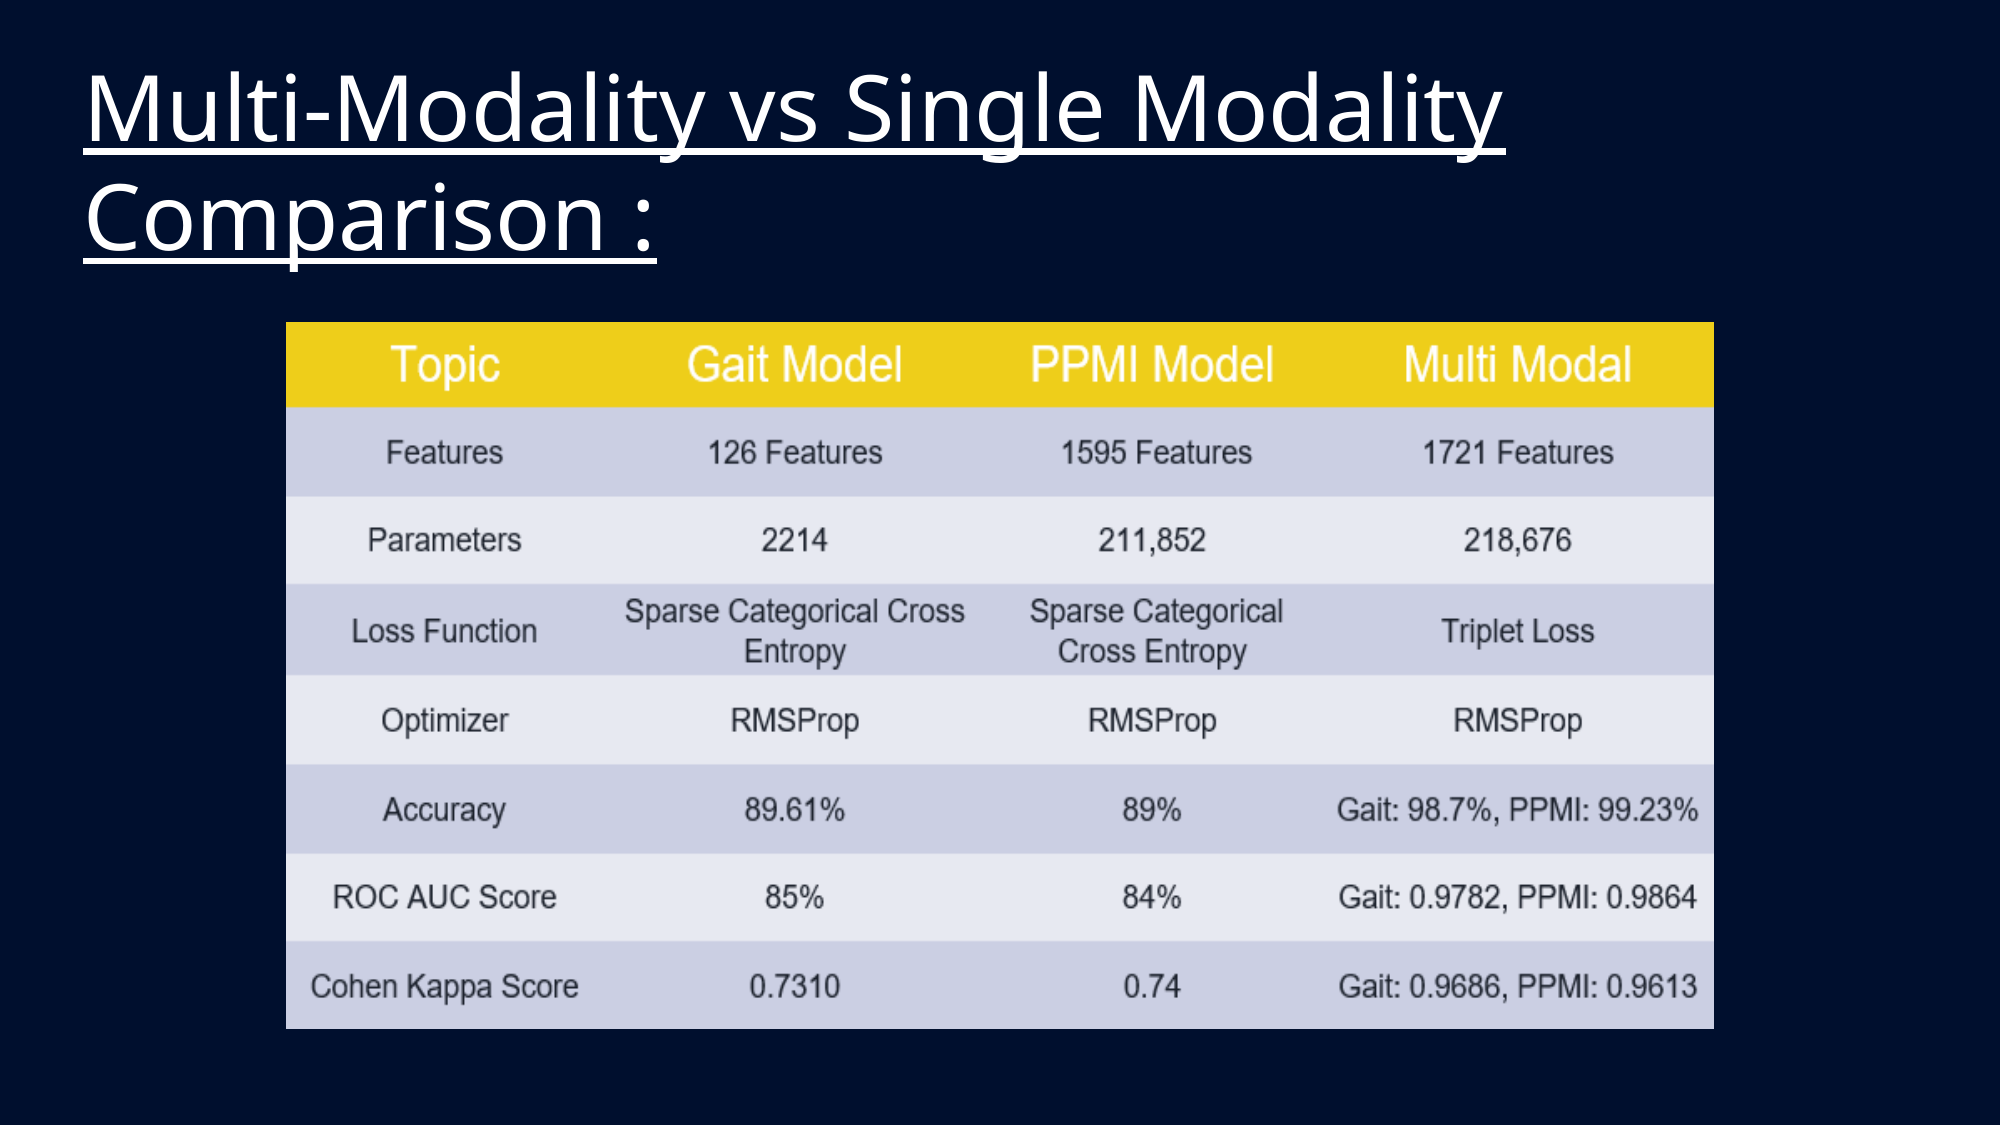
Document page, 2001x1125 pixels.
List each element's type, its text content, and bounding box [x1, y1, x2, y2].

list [286, 322, 1714, 1029]
title Multi-Modality vs Single Modality Comparison : [68, 34, 1932, 160]
